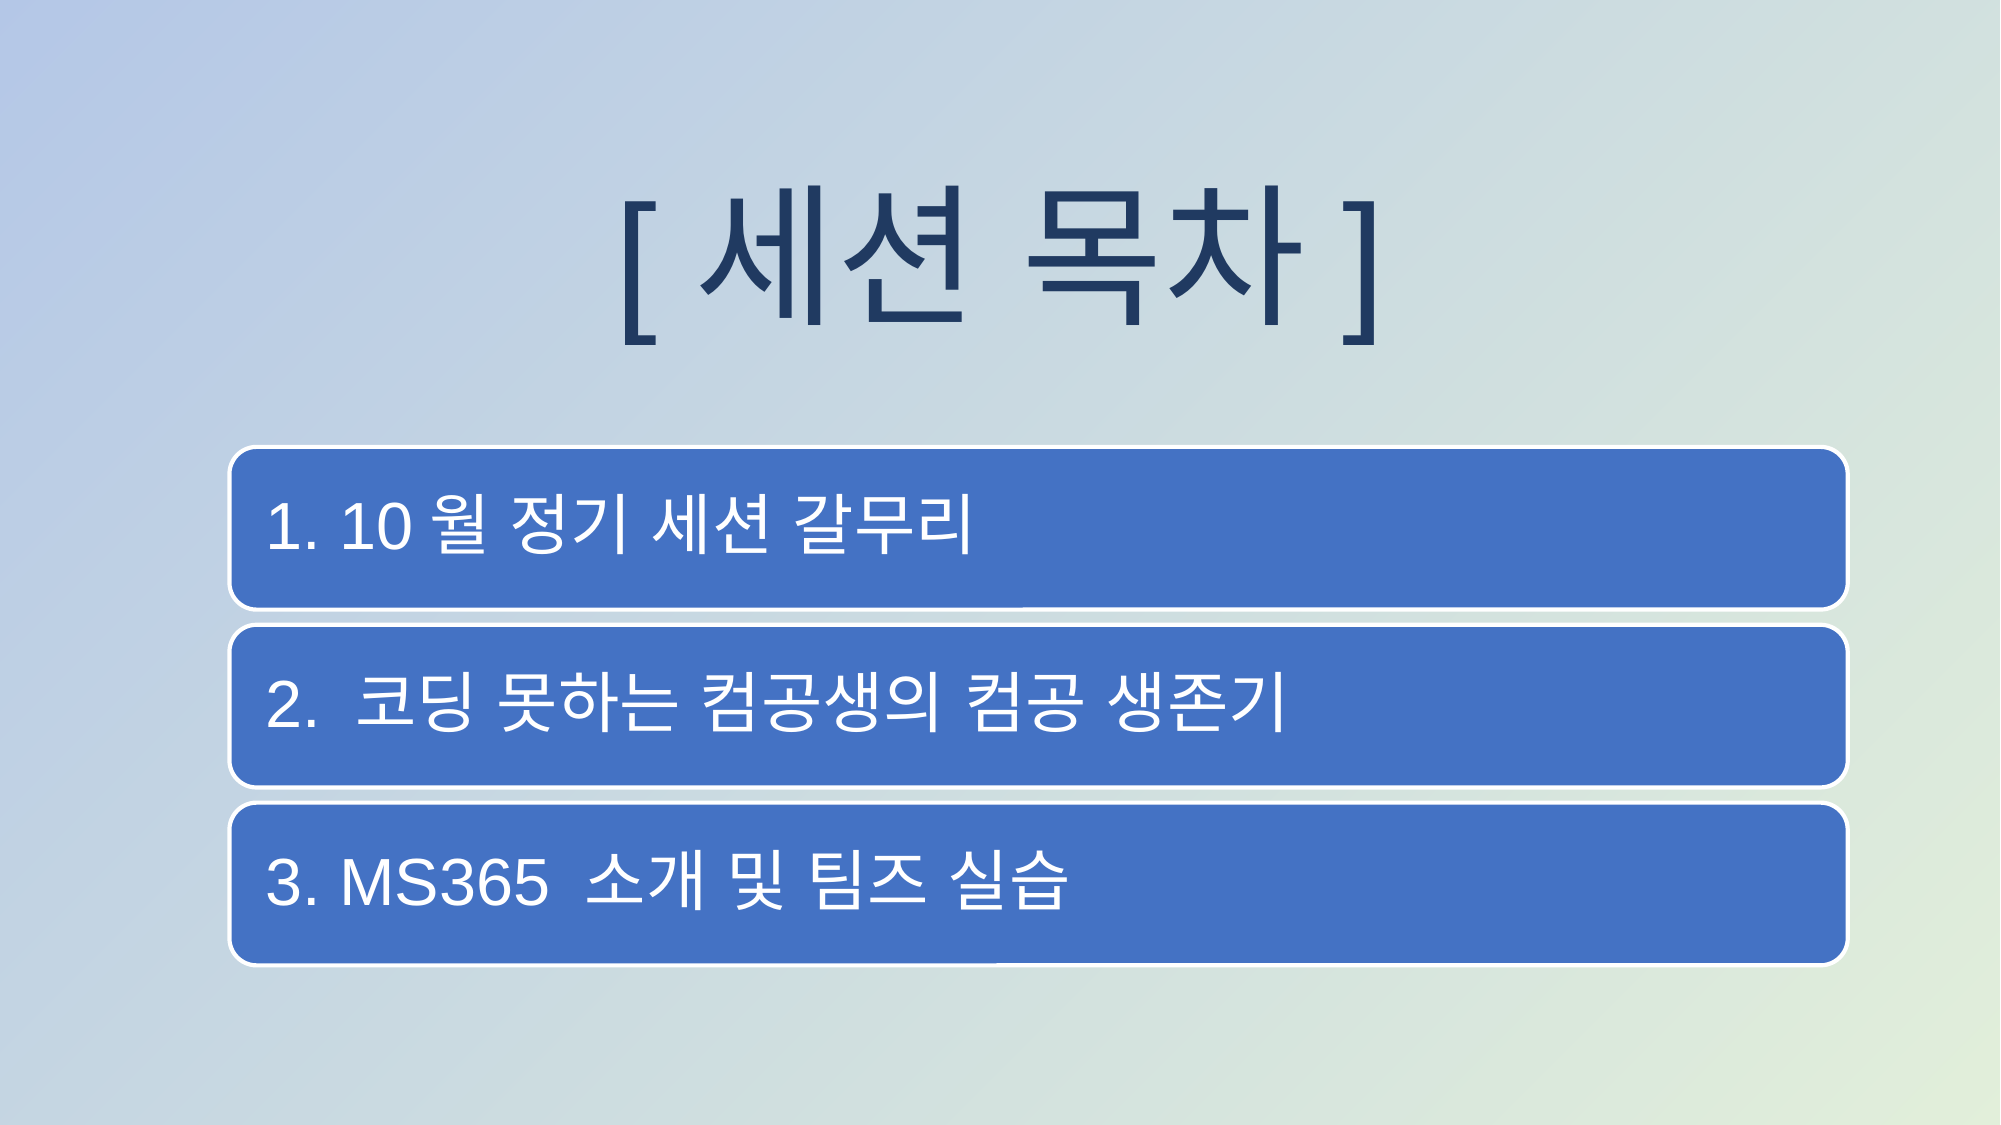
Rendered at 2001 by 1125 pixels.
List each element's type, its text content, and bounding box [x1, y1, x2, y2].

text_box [229, 438, 1848, 974]
text_box [세션 목차] [7, 151, 1993, 352]
